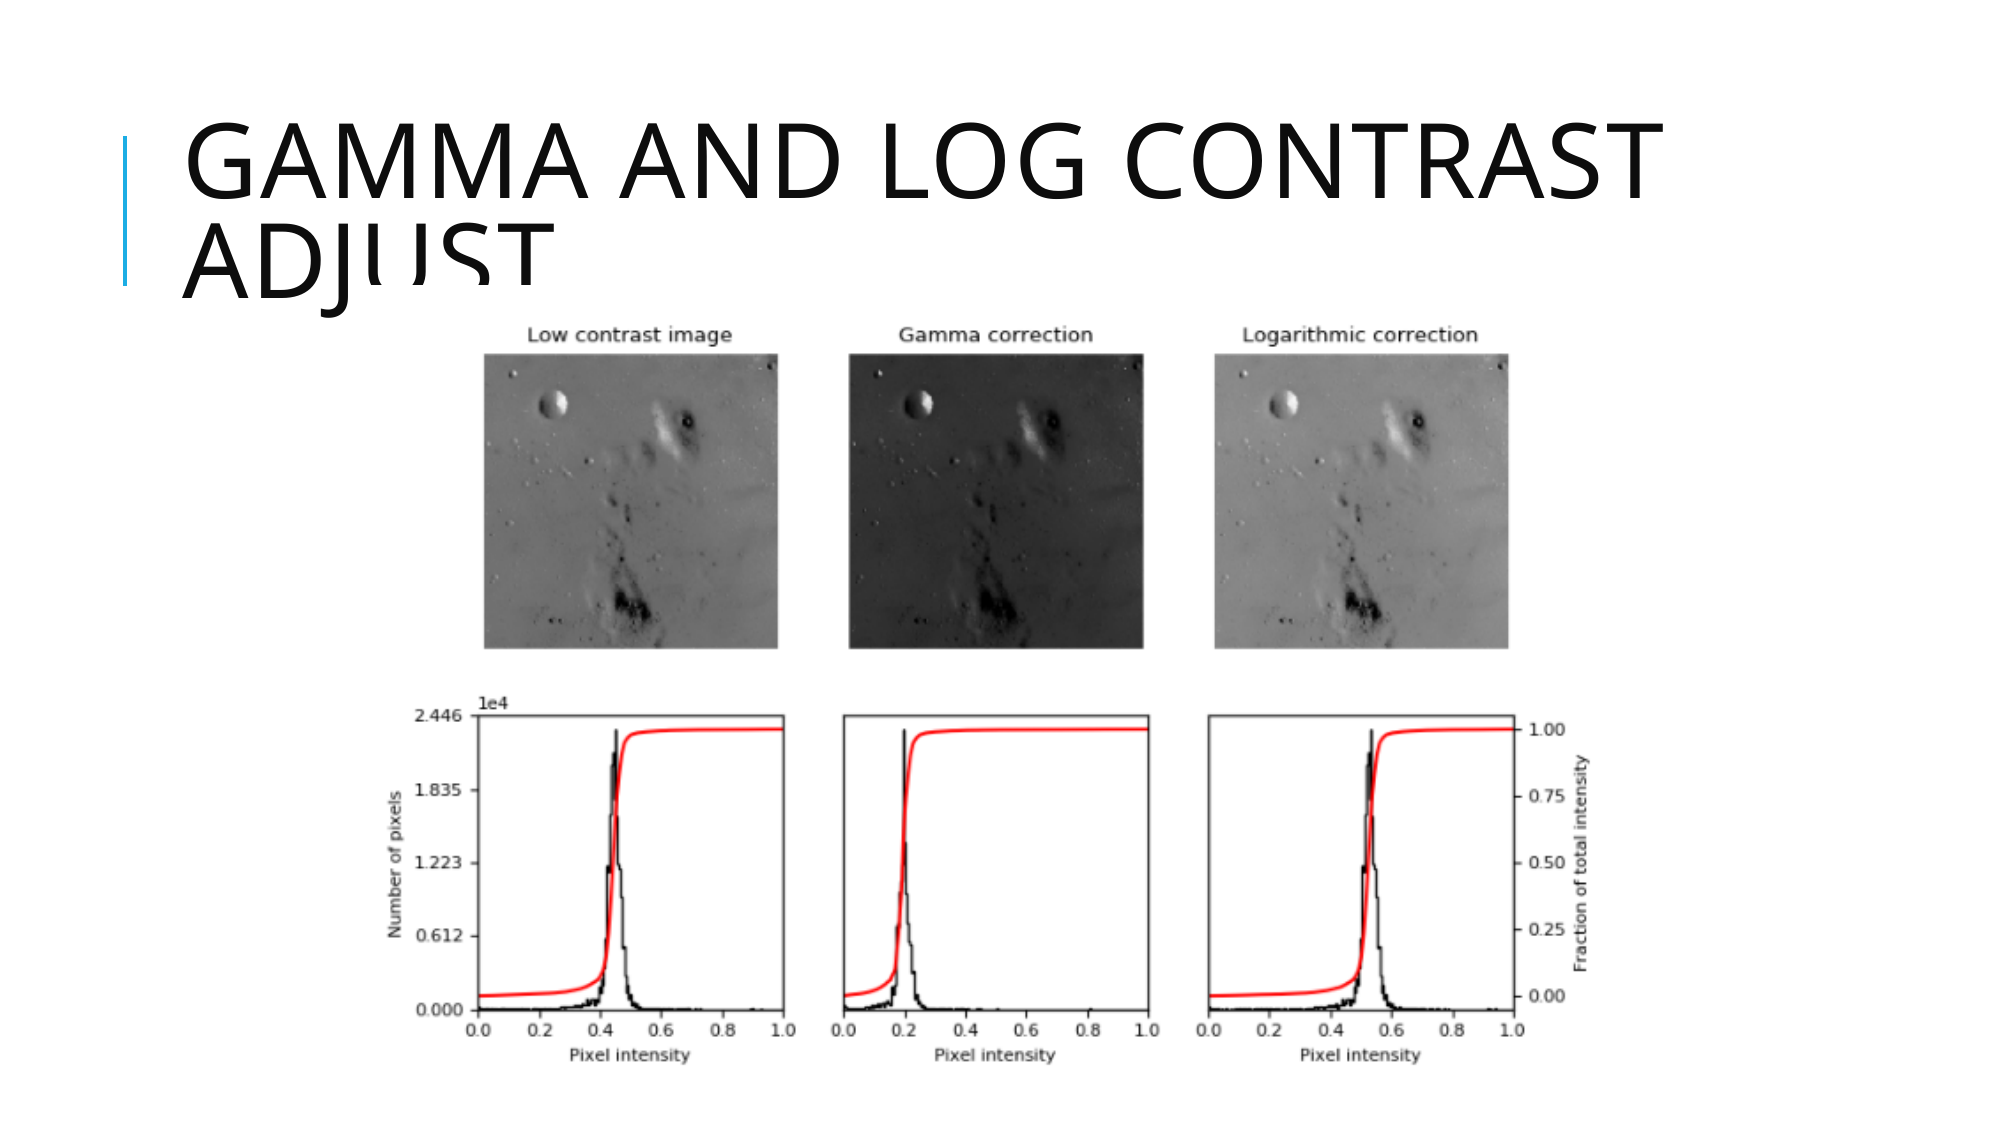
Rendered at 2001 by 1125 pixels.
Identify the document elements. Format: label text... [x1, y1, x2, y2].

title Gamma and LOG Contrast adjust [168, 96, 1763, 342]
picture [366, 285, 1606, 1074]
